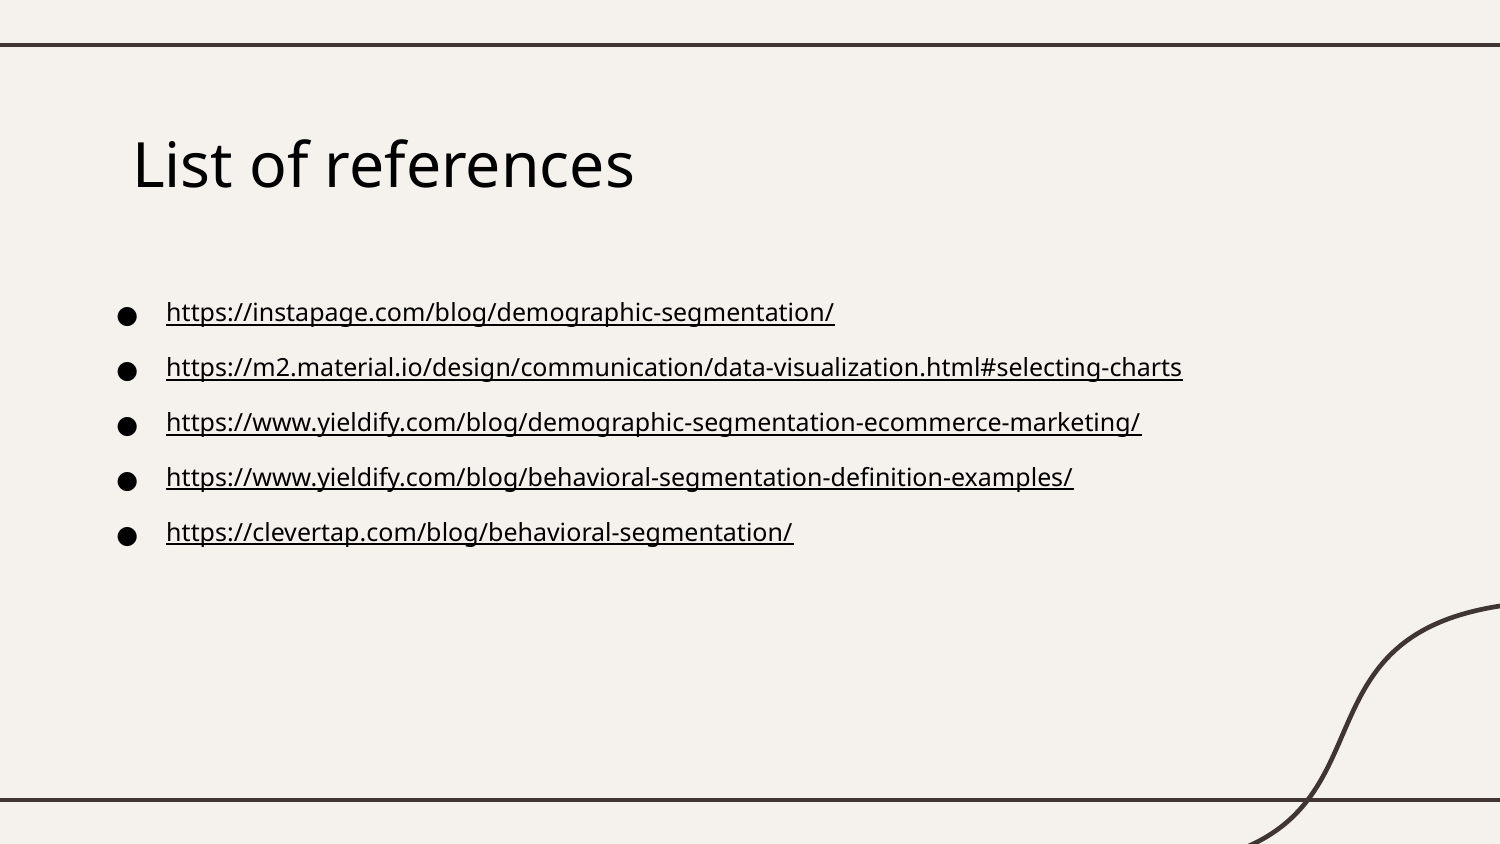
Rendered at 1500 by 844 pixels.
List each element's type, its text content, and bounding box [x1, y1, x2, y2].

subtitle https://instapage.com/blog/demographic-segmentation/ https://m2.material.io/design/communication/data-visualization.html#selecting-charts https://www.yieldify.com/blog/demographic-segmentation-ecommerce-marketing/ https://www.yieldify.com/blog/behavioral-segmentation-definition-examples/ https://clevertap.com/blog/behavioral-segmentation/ [76, 213, 1424, 688]
title List of references [116, 110, 856, 205]
